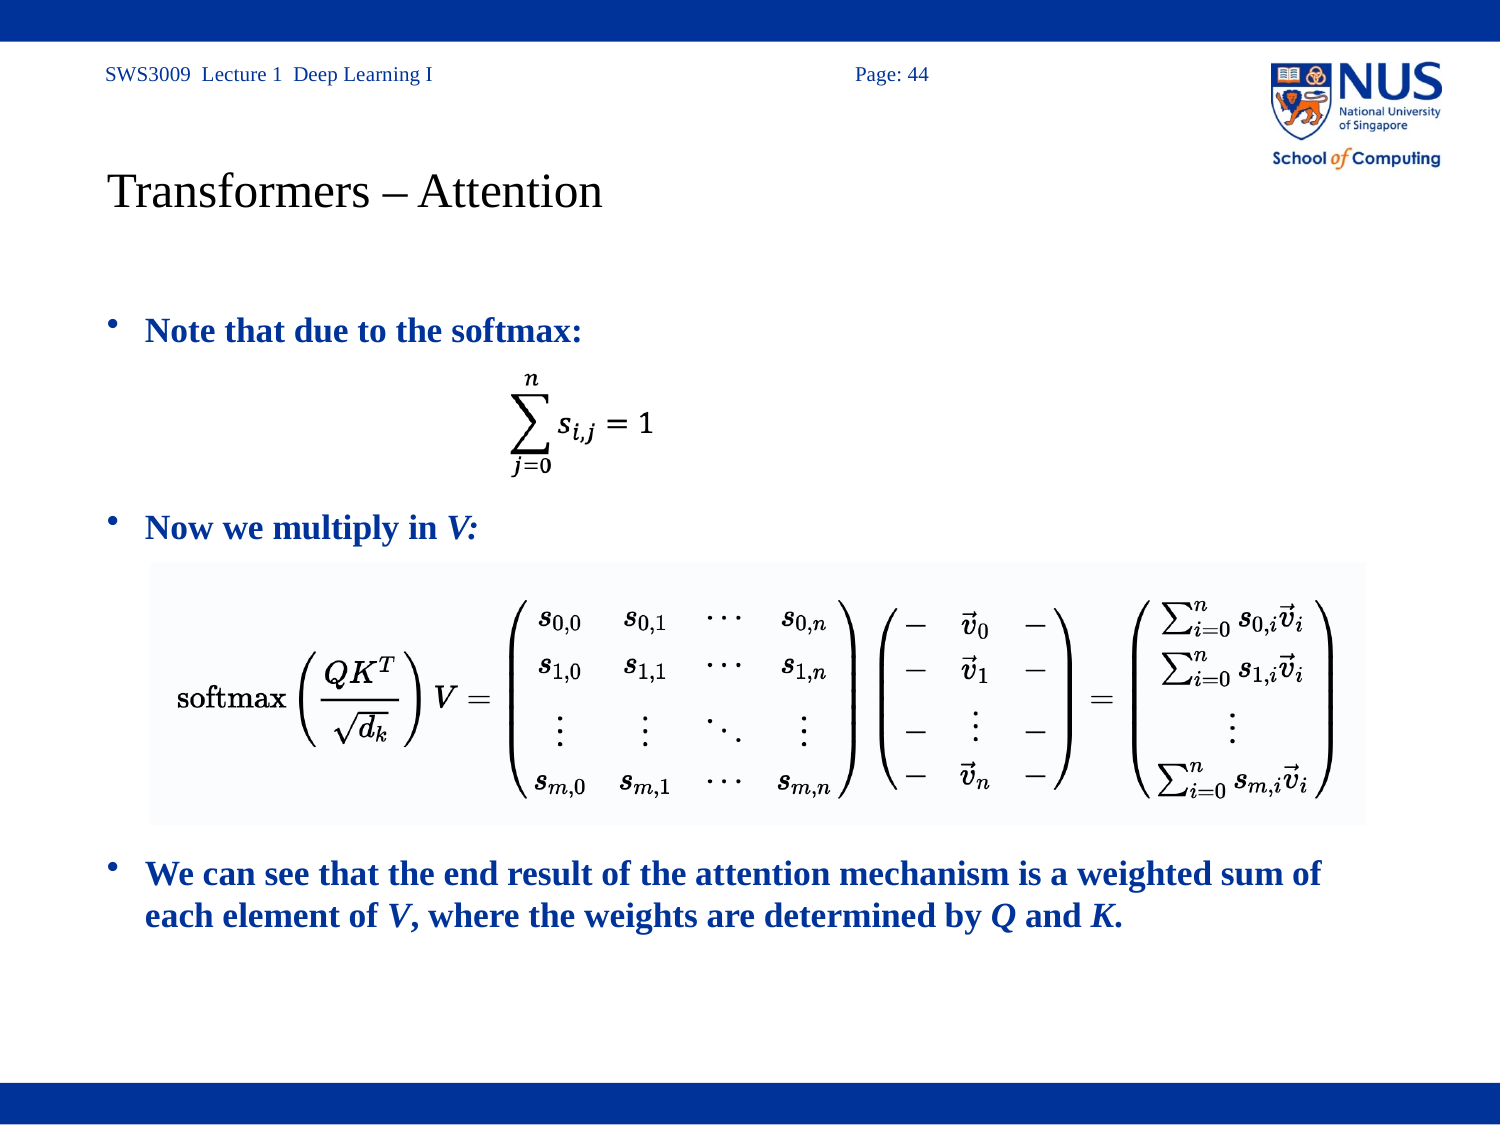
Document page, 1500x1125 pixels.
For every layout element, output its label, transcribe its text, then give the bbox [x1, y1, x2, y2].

list Note that due to the softmax: Now we multiply in V: We can see that the end result of the attention mechanism is a weighted sum of each element of V, where the weights are determined by Q and K. [90, 298, 1366, 1022]
title Transformers – Attention [90, 93, 1160, 282]
picture [496, 362, 697, 488]
picture [149, 562, 1366, 825]
picture [1271, 61, 1442, 171]
